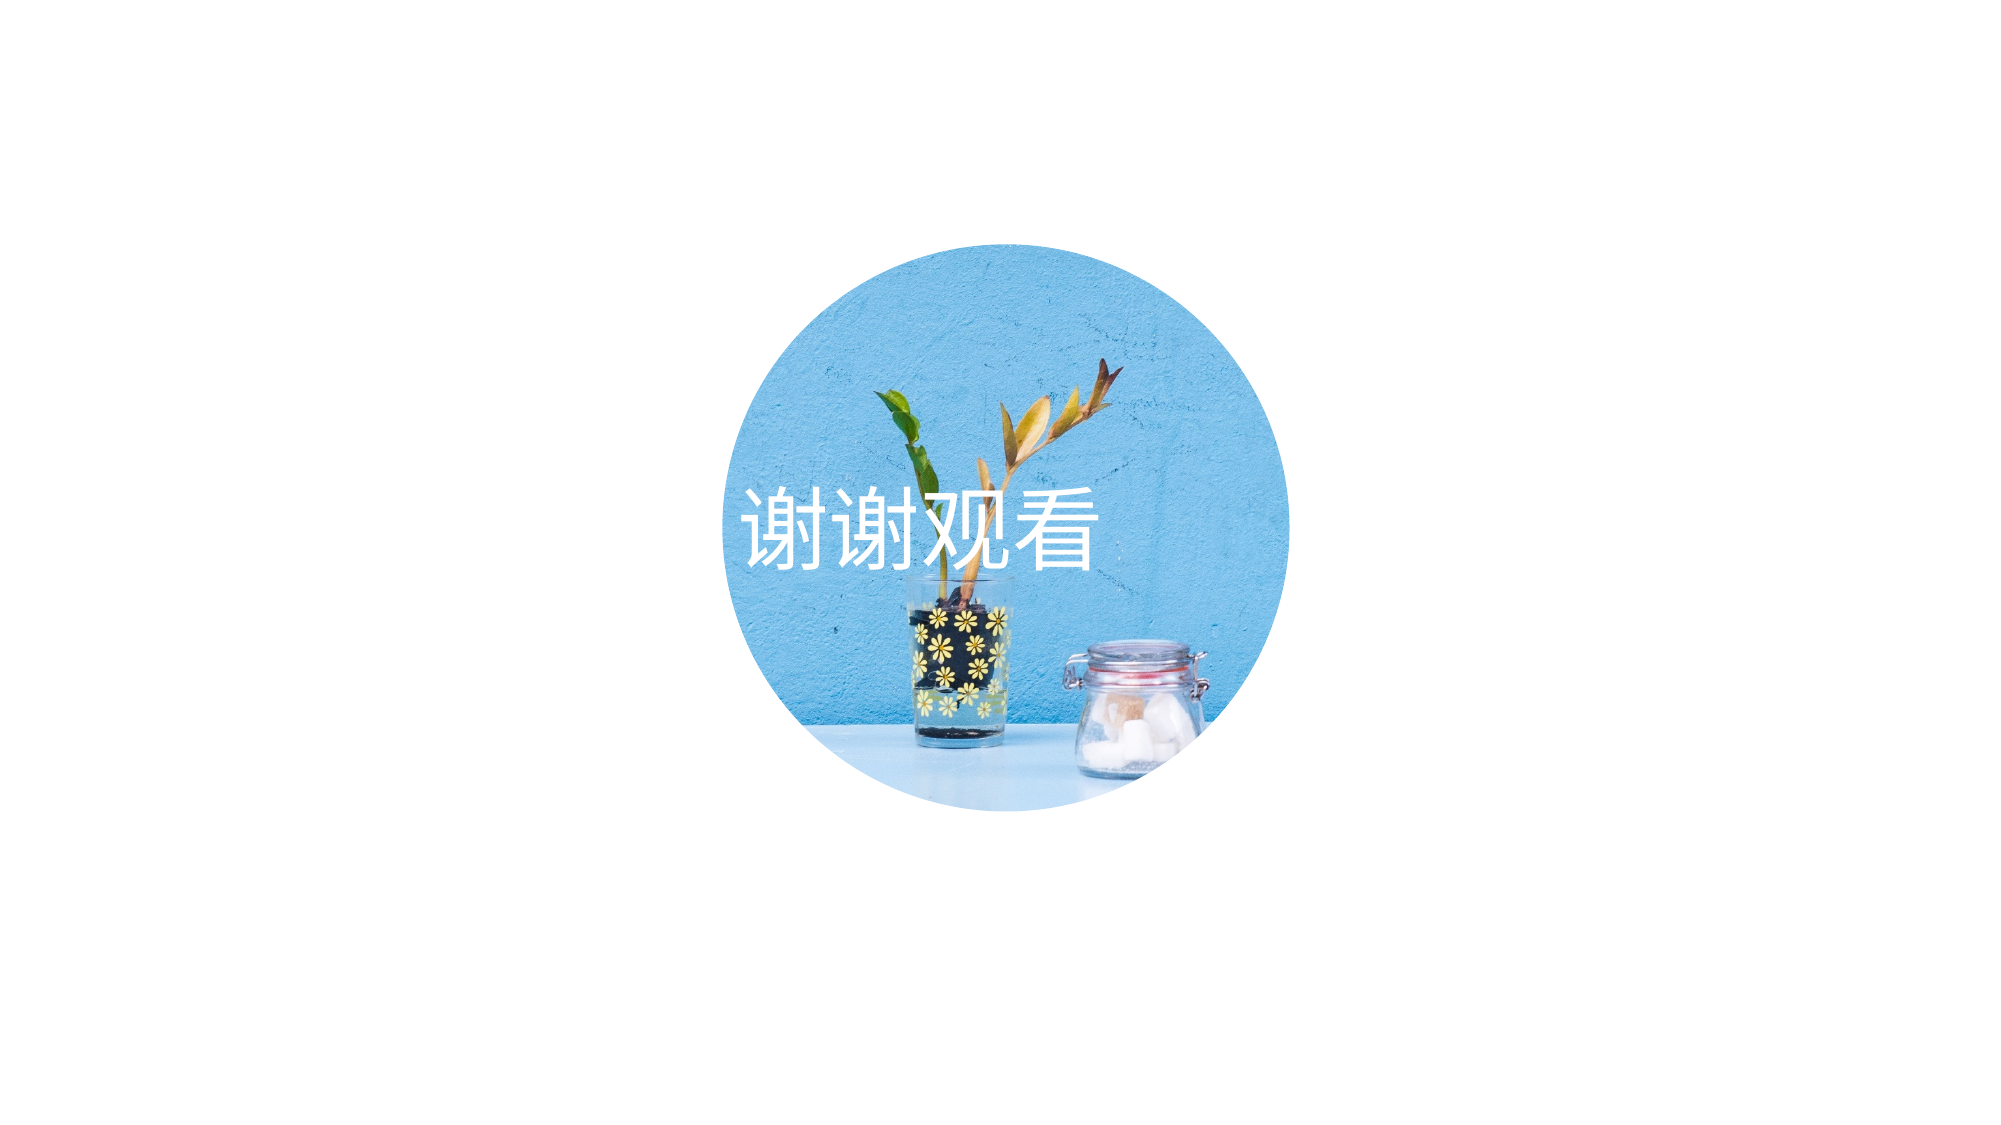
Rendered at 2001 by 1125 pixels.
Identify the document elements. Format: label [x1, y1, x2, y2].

picture [722, 244, 1290, 812]
